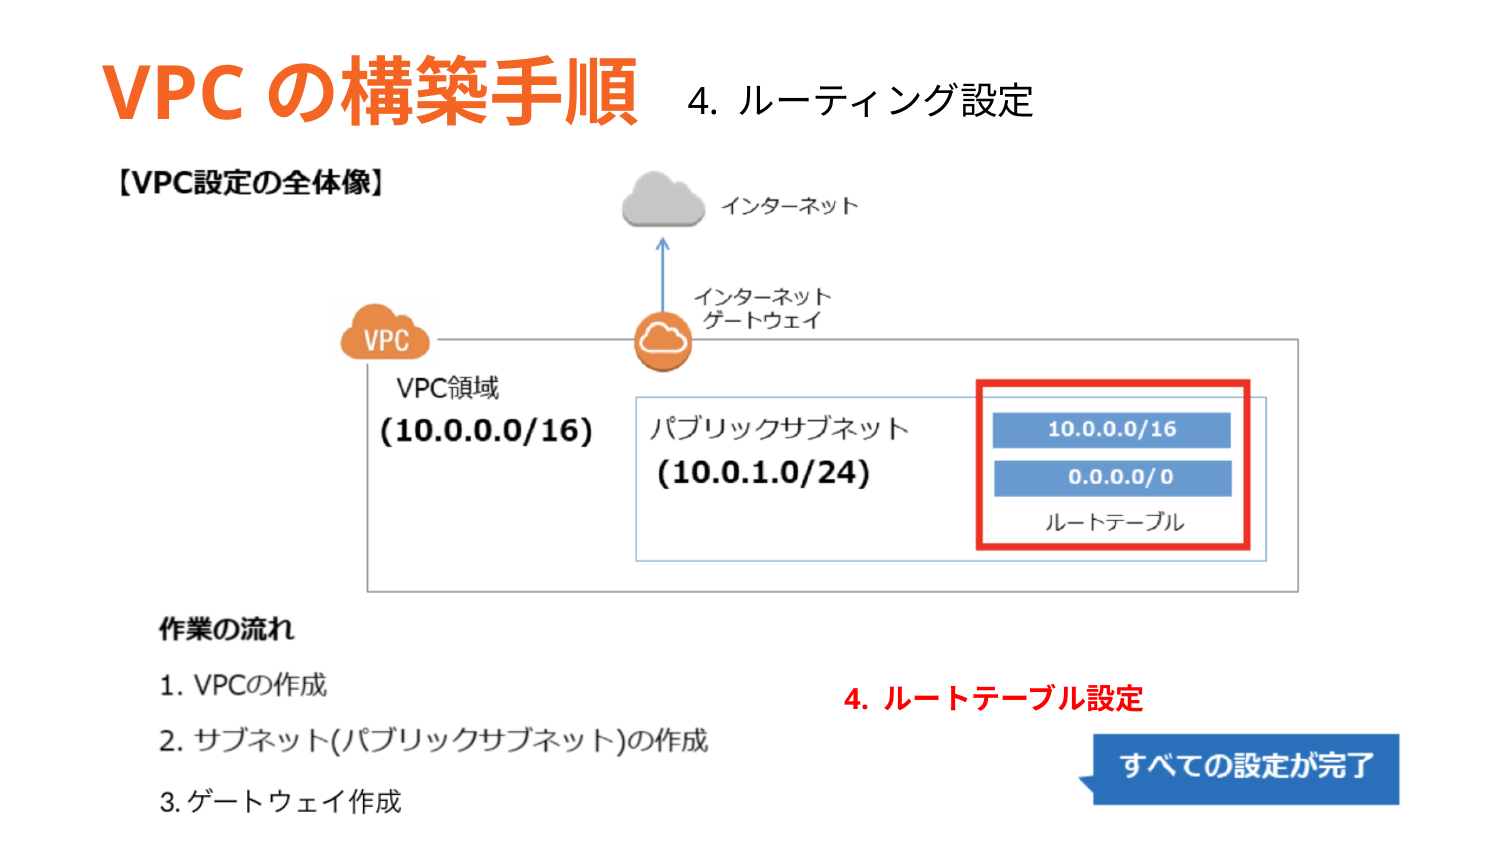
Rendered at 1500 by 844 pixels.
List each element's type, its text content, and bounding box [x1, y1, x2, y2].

title VPCの構築手順 [87, 29, 1077, 156]
title 4. ルーティング設定 [672, 55, 1062, 123]
title 4. ルートテーブル設定 [782, 571, 1455, 844]
picture [112, 147, 1420, 826]
